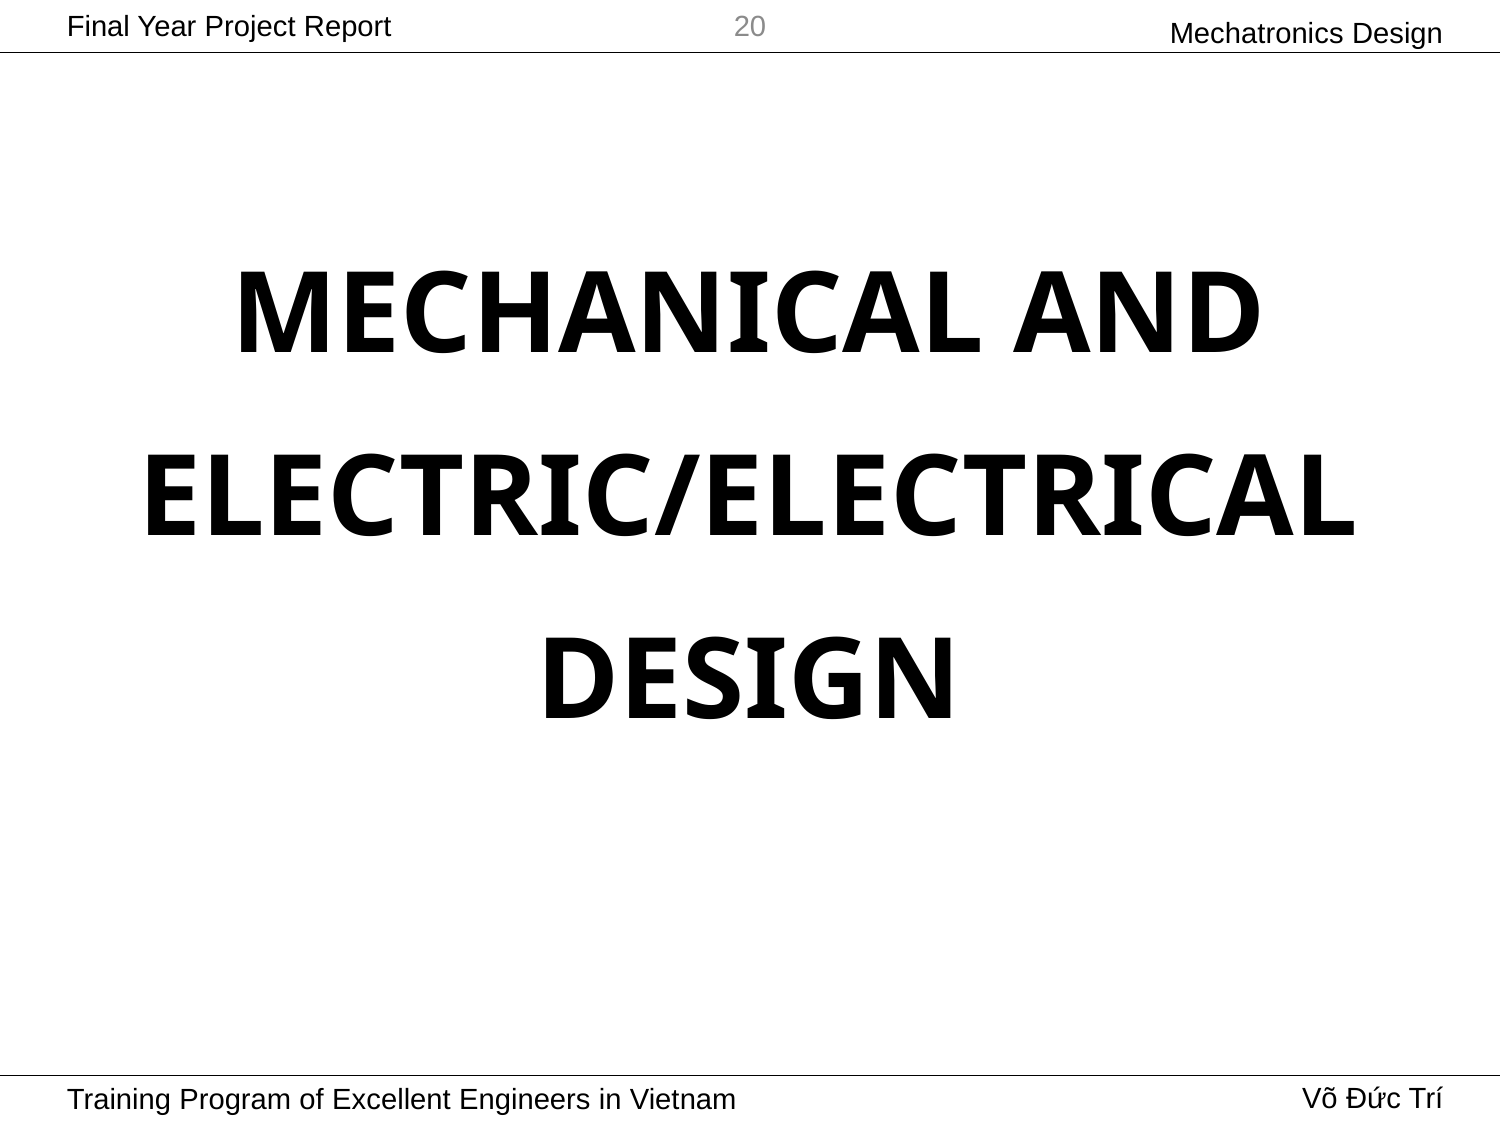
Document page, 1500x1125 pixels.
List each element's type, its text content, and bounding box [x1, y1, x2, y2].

list Mechatronics Design [837, 0, 1459, 50]
list MECHANICAL AND ELECTRIC/ELECTRICAL DESIGN [52, 385, 1446, 569]
slide_number 20 [686, 0, 814, 49]
